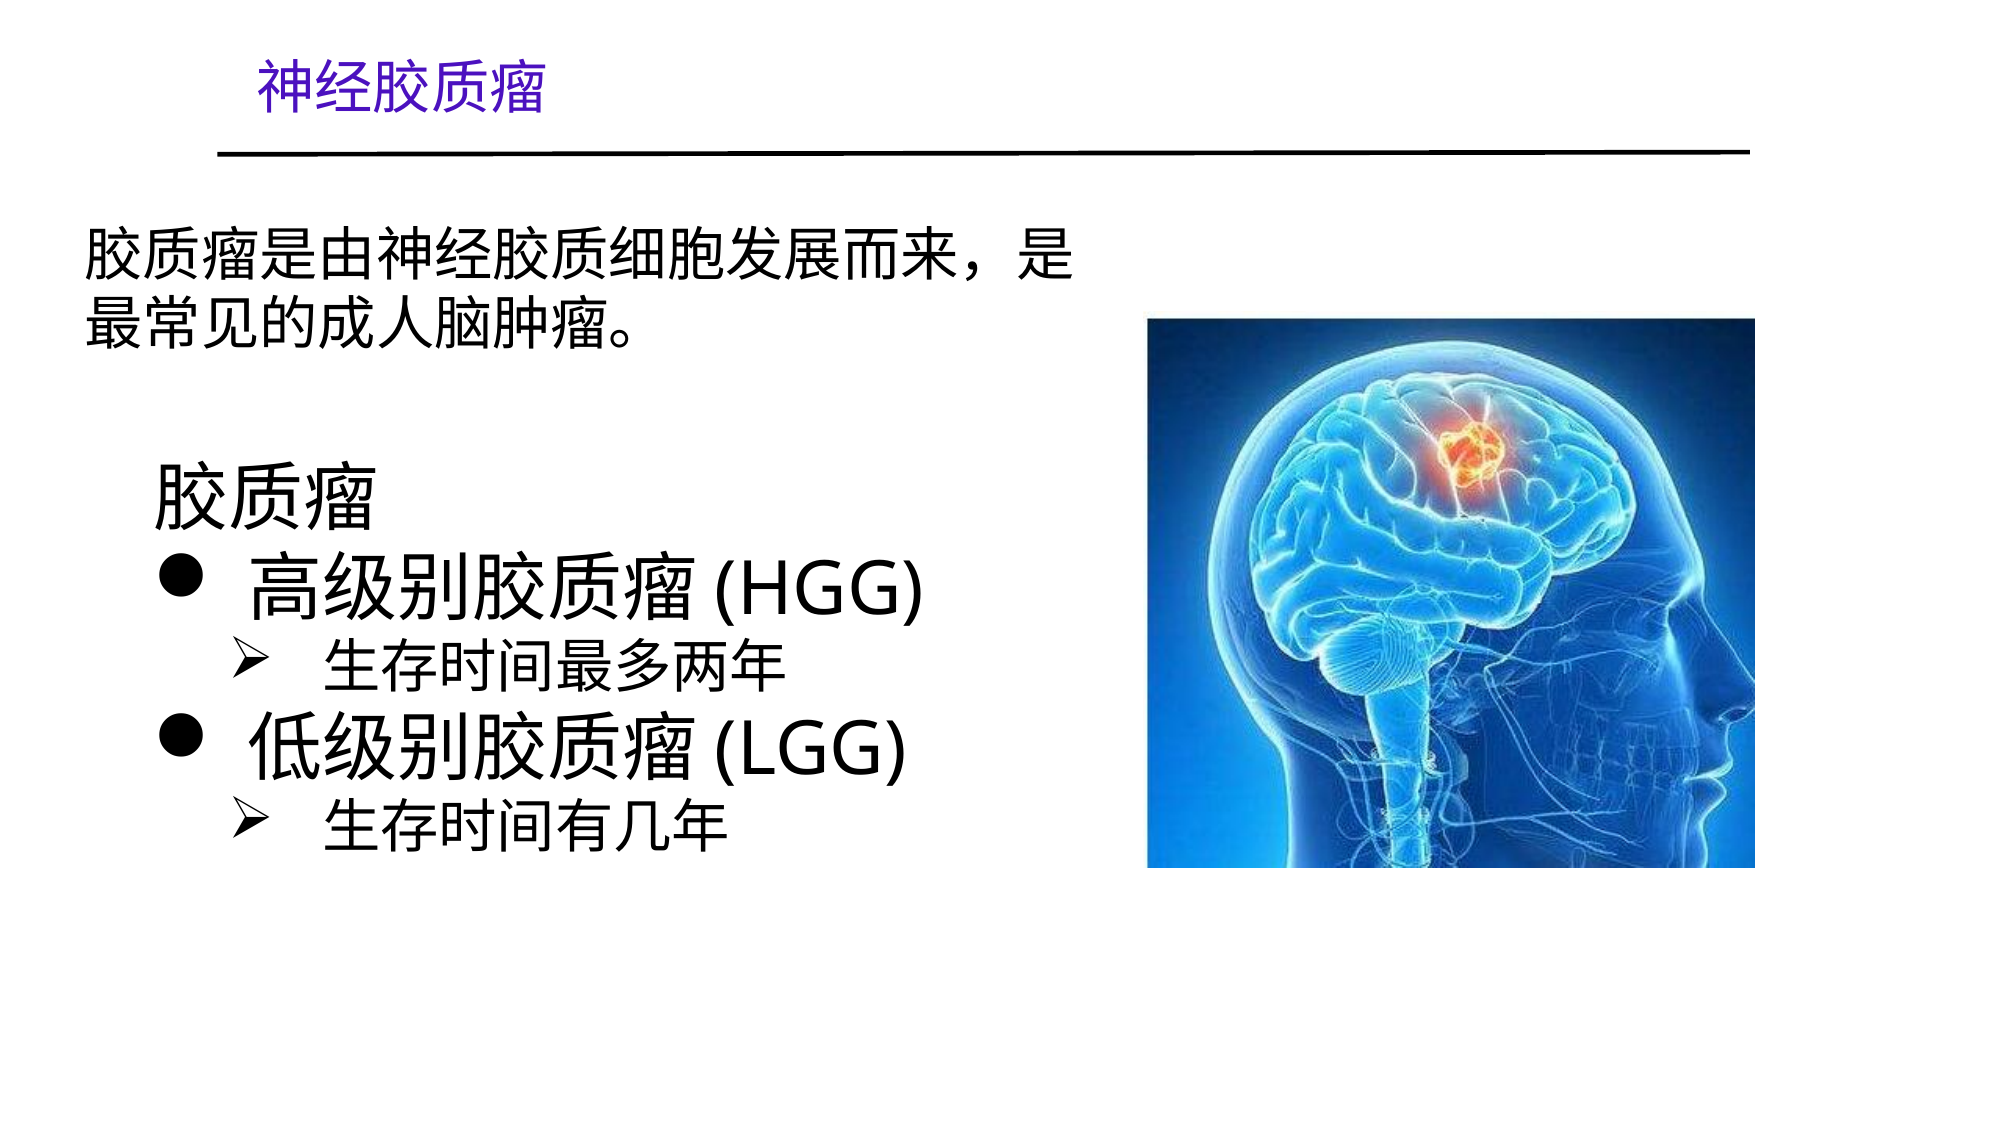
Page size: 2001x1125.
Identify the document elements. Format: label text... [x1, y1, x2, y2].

text_box 神经胶质瘤 [241, 42, 838, 128]
text_box 胶质瘤是由神经胶质细胞发展而来，是最常见的成人脑肿瘤。 [70, 209, 1121, 364]
picture [1143, 311, 1755, 868]
text_box 胶质瘤 高级别胶质瘤(HGG) 生存时间最多两年 低级别胶质瘤(LGG) 生存时间有几年 [138, 442, 1020, 912]
